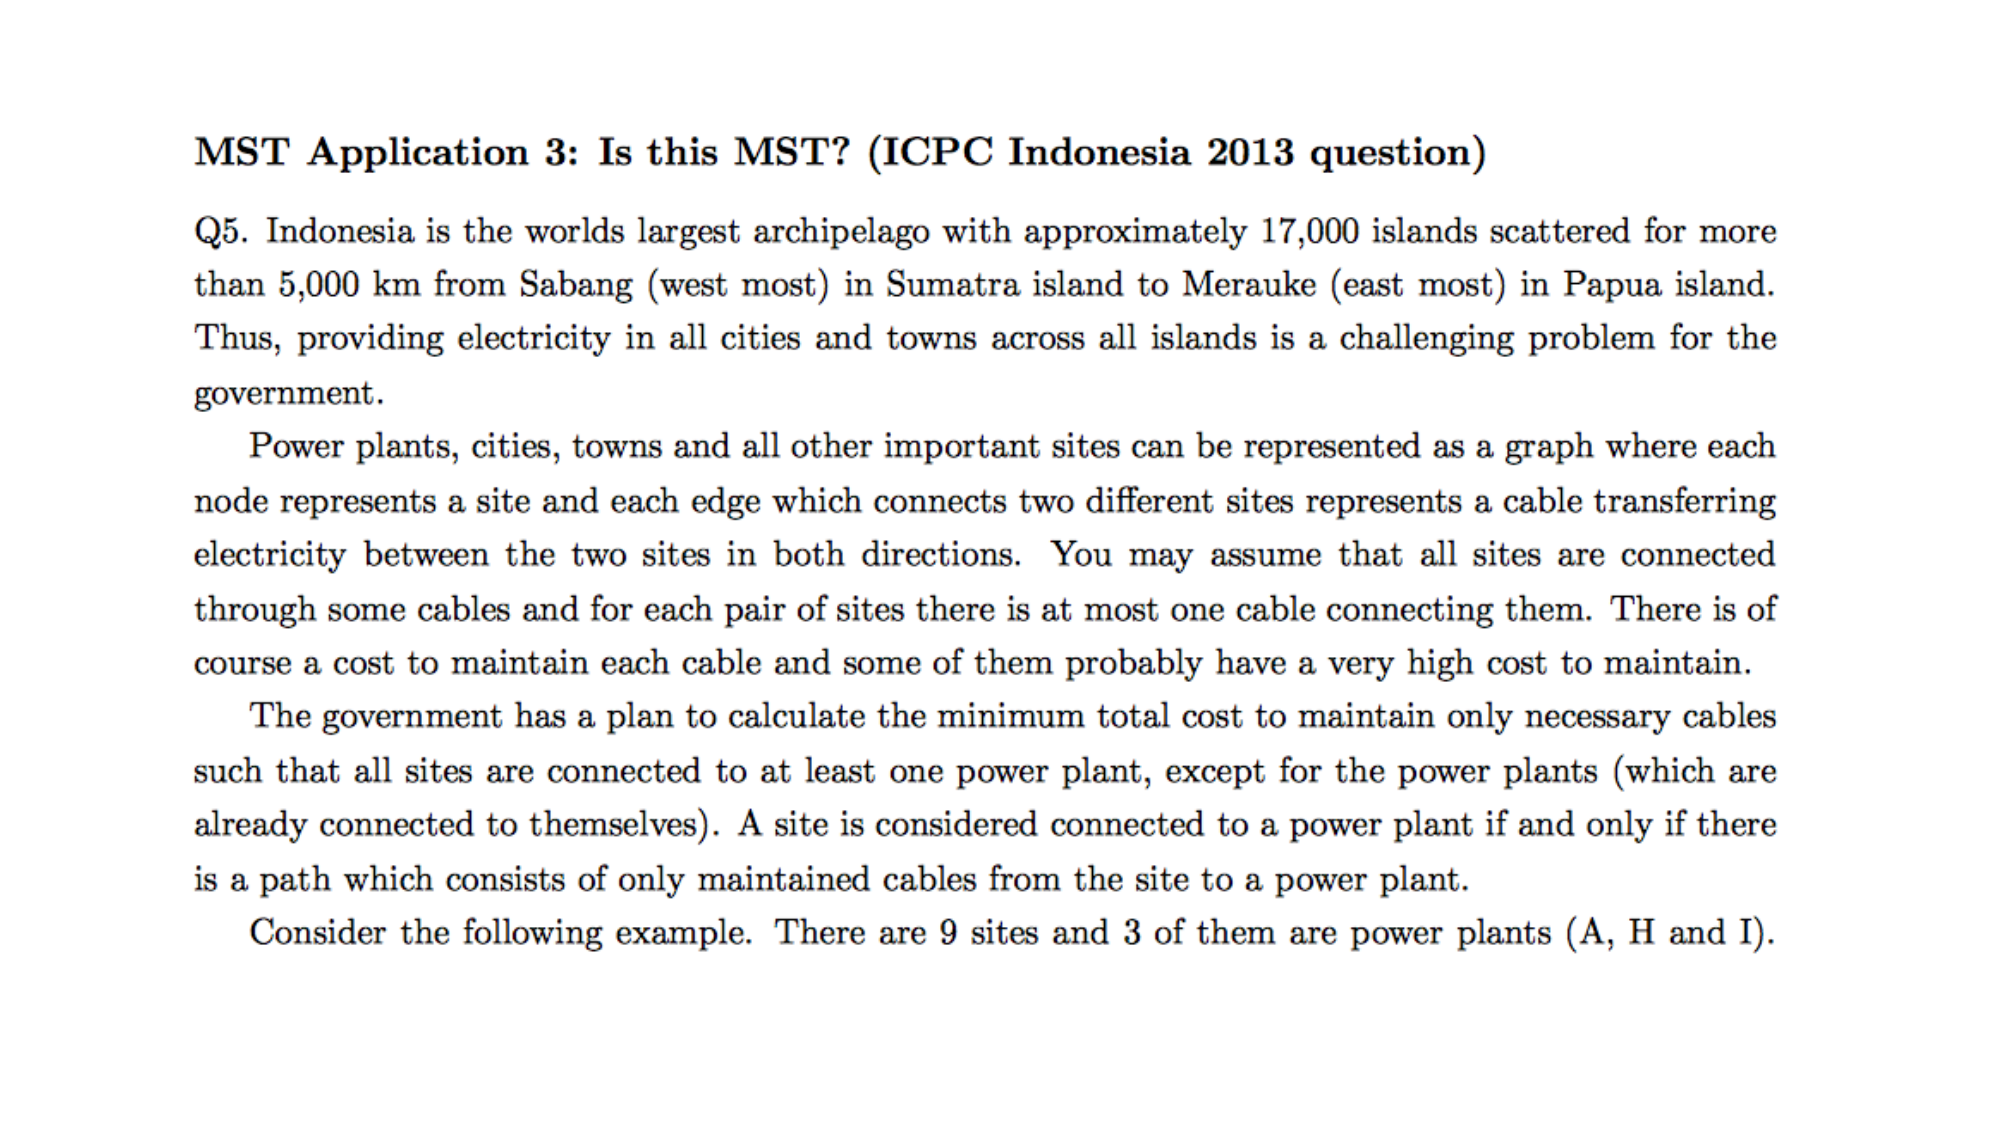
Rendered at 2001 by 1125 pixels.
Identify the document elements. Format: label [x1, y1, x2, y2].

picture [166, 118, 1817, 969]
